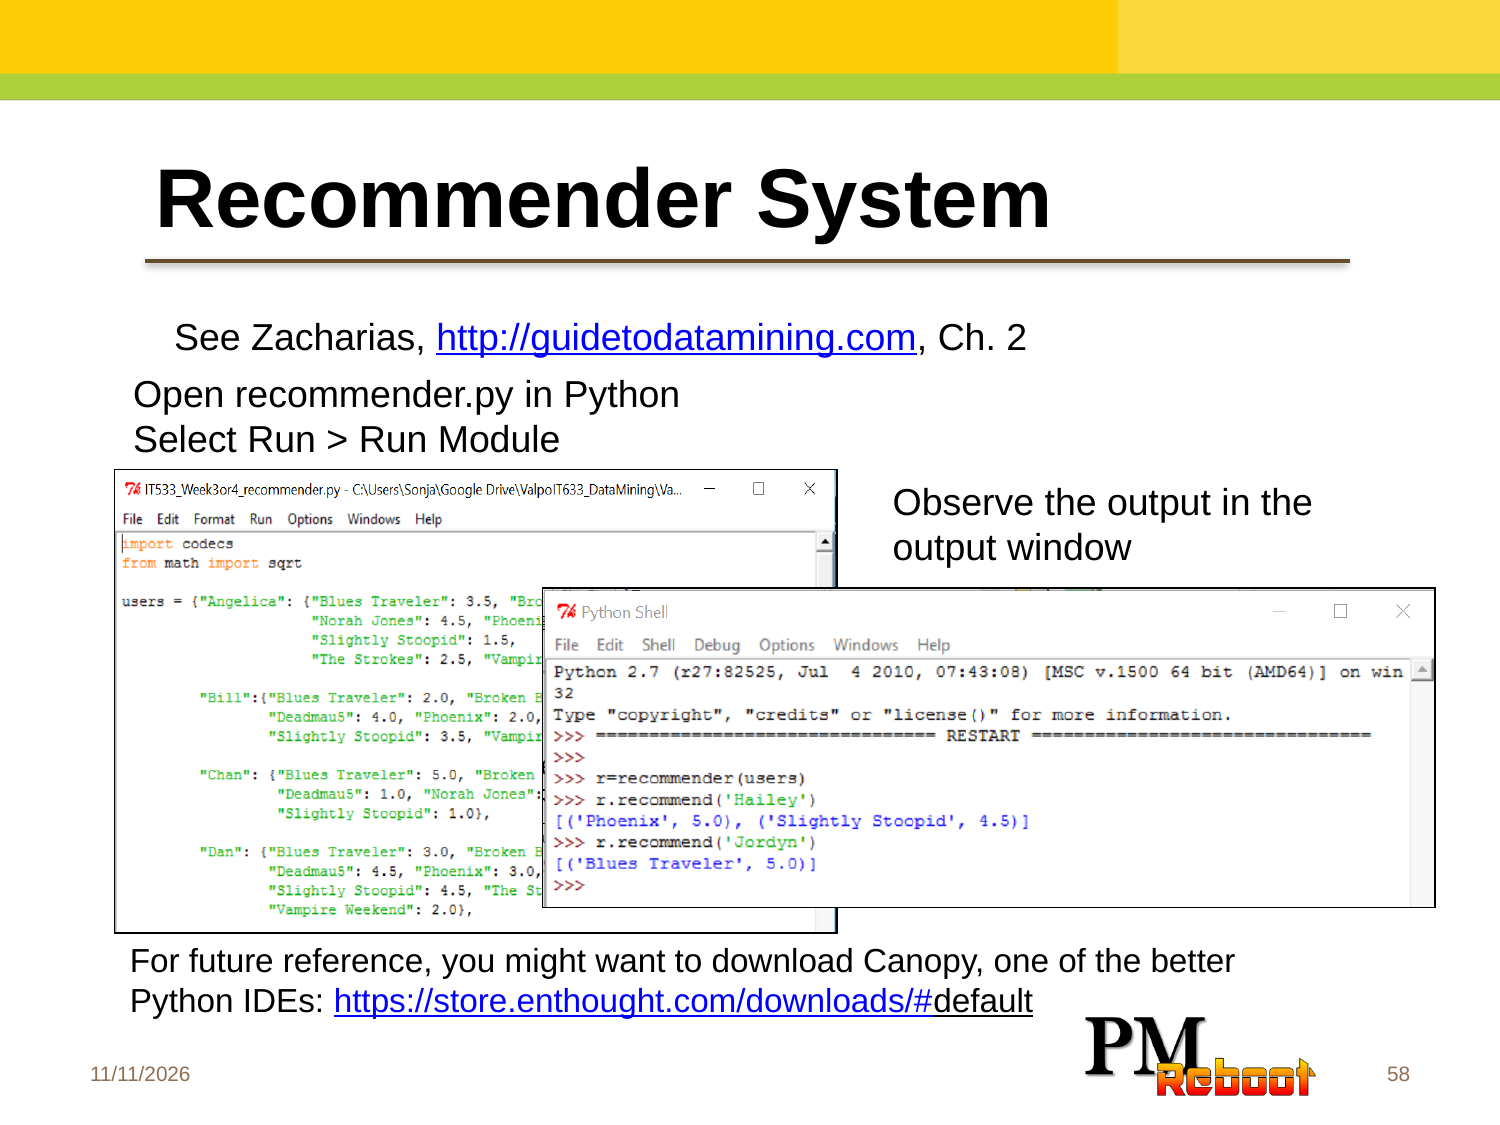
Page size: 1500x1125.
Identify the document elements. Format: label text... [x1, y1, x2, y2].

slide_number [75, 1042, 425, 1103]
text_box Open recommender.py in Python Select Run > Run Module [118, 362, 696, 468]
picture [0, 0, 1500, 1125]
text_box Observe the output in the output window [878, 470, 1435, 576]
text_box For future reference, you might want to download Canopy, one of the better Python IDEs: https://store.enthought.com/downloads/#default [115, 932, 1354, 1027]
slide_number 58 [1074, 1042, 1425, 1103]
title Recommender System [140, 123, 1354, 265]
text_box See Zacharias, http://guidetodatamining.com, Ch. 2 [159, 305, 1043, 366]
